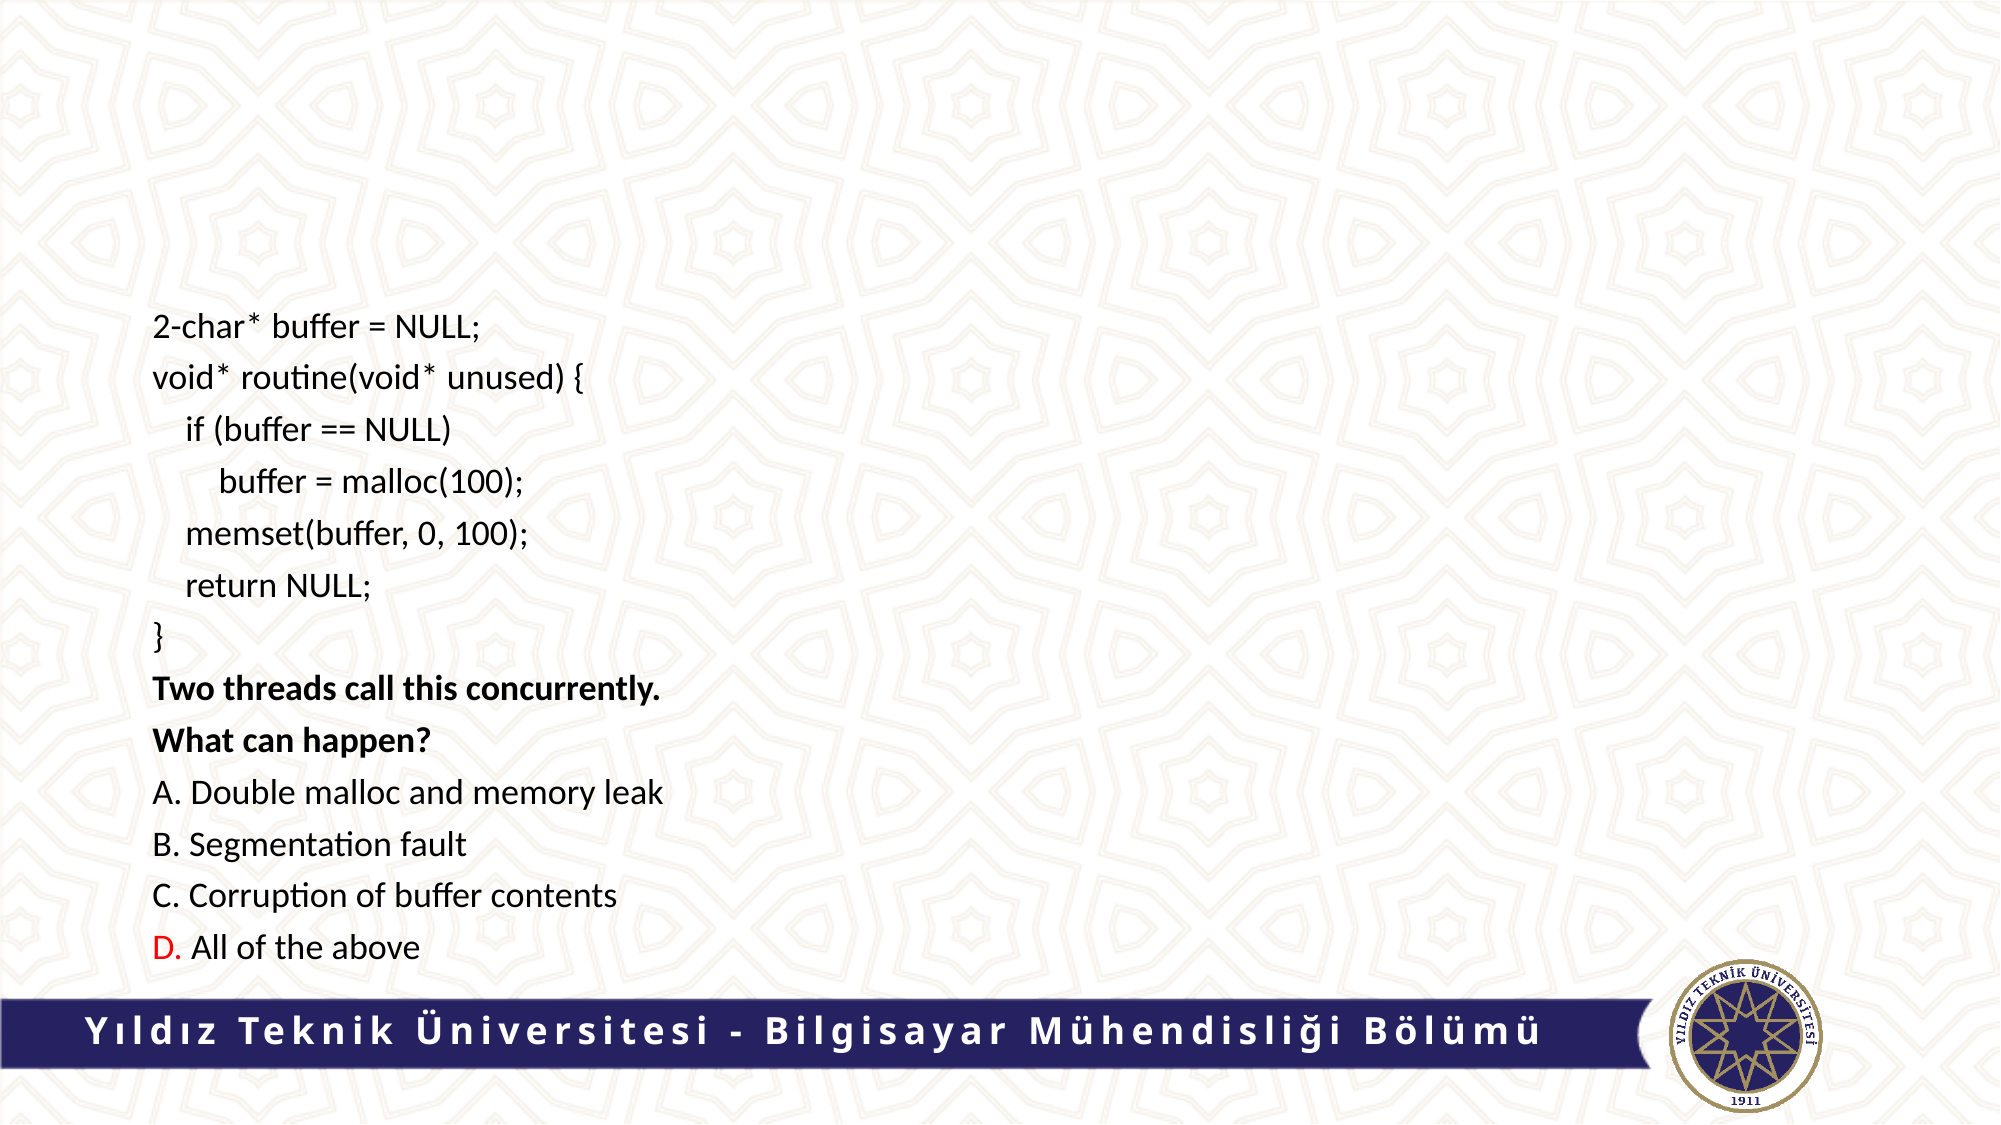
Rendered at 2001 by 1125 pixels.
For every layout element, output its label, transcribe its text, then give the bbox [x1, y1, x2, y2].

list 2-char* buffer = NULL; void* routine(void* unused) { if (buffer == NULL) buffer = malloc(100); memset(buffer, 0, 100); return NULL; } Two threads call this concurrently. What can happen? A. Double malloc and memory leak B. Segmentation fault C. Corruption of buffer contents D. All of the above [137, 299, 1863, 982]
footer Yıldız Teknik Üniversitesi - Bilgisayar Mühendisliği Bölümü [0, 997, 1628, 1069]
picture [0, 0, 2000, 1125]
